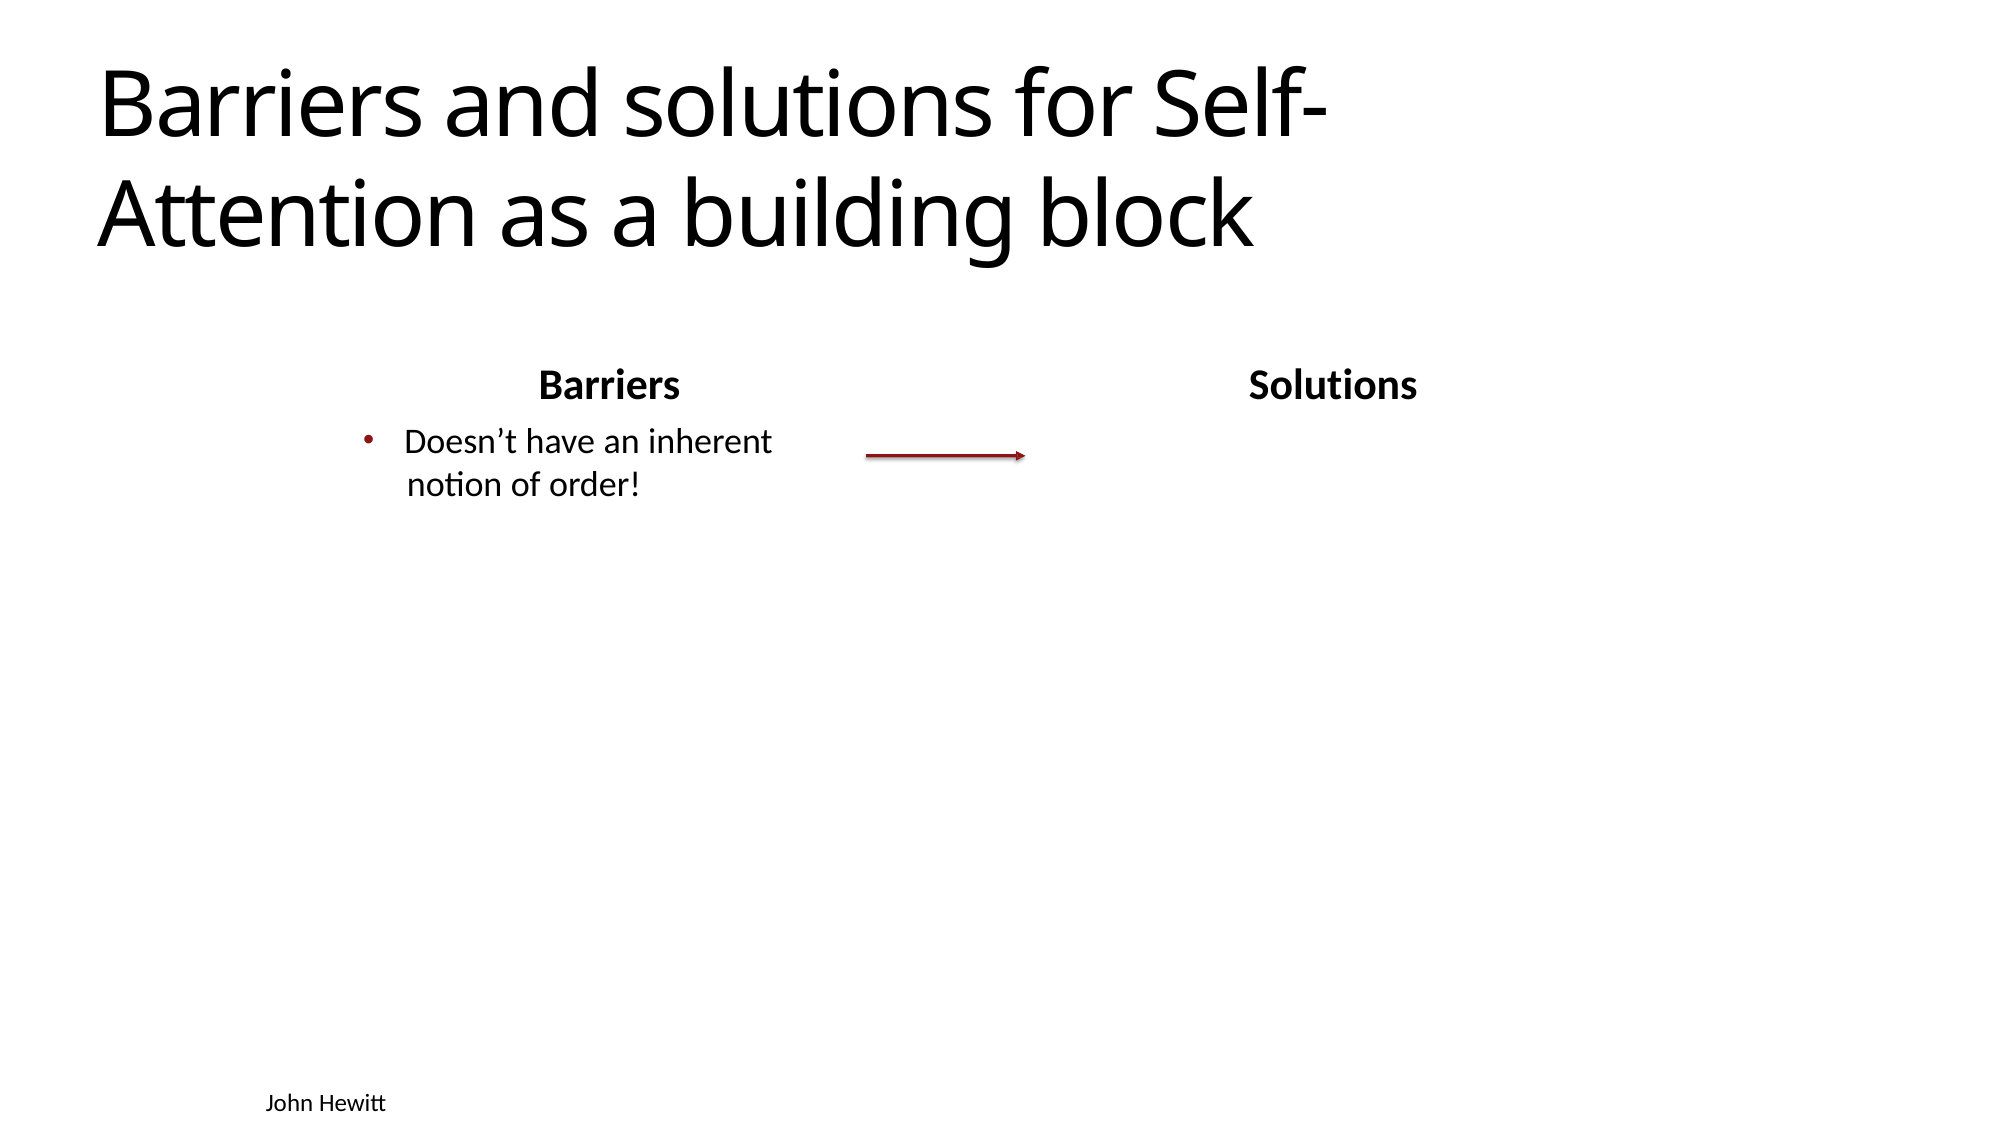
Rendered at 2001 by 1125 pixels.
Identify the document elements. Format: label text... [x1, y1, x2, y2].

text_box John Hewitt [251, 1079, 402, 1125]
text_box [861, 450, 1028, 467]
text_box Barriers Doesn’t have an inherent notion of order! [362, 343, 778, 504]
title Barriers and solutions for Self-Attention as a building block [95, 43, 1681, 266]
text_box Solutions [1247, 354, 1420, 409]
